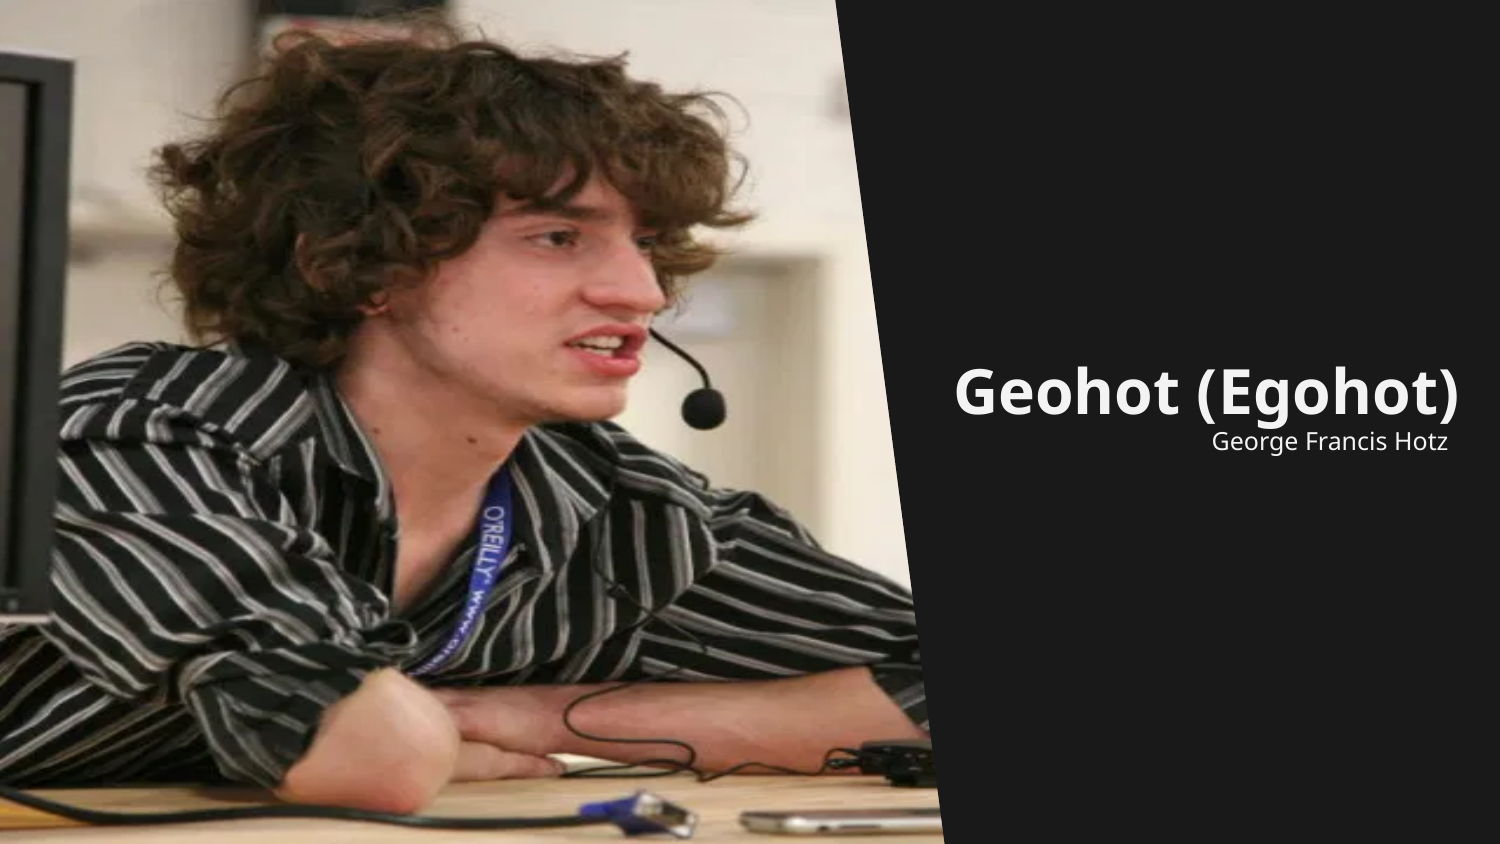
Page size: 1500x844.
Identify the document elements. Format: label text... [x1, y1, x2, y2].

title Geohot (Egohot) [877, 149, 1475, 442]
picture [0, 0, 944, 844]
subtitle George Francis Hotz [750, 353, 1464, 471]
